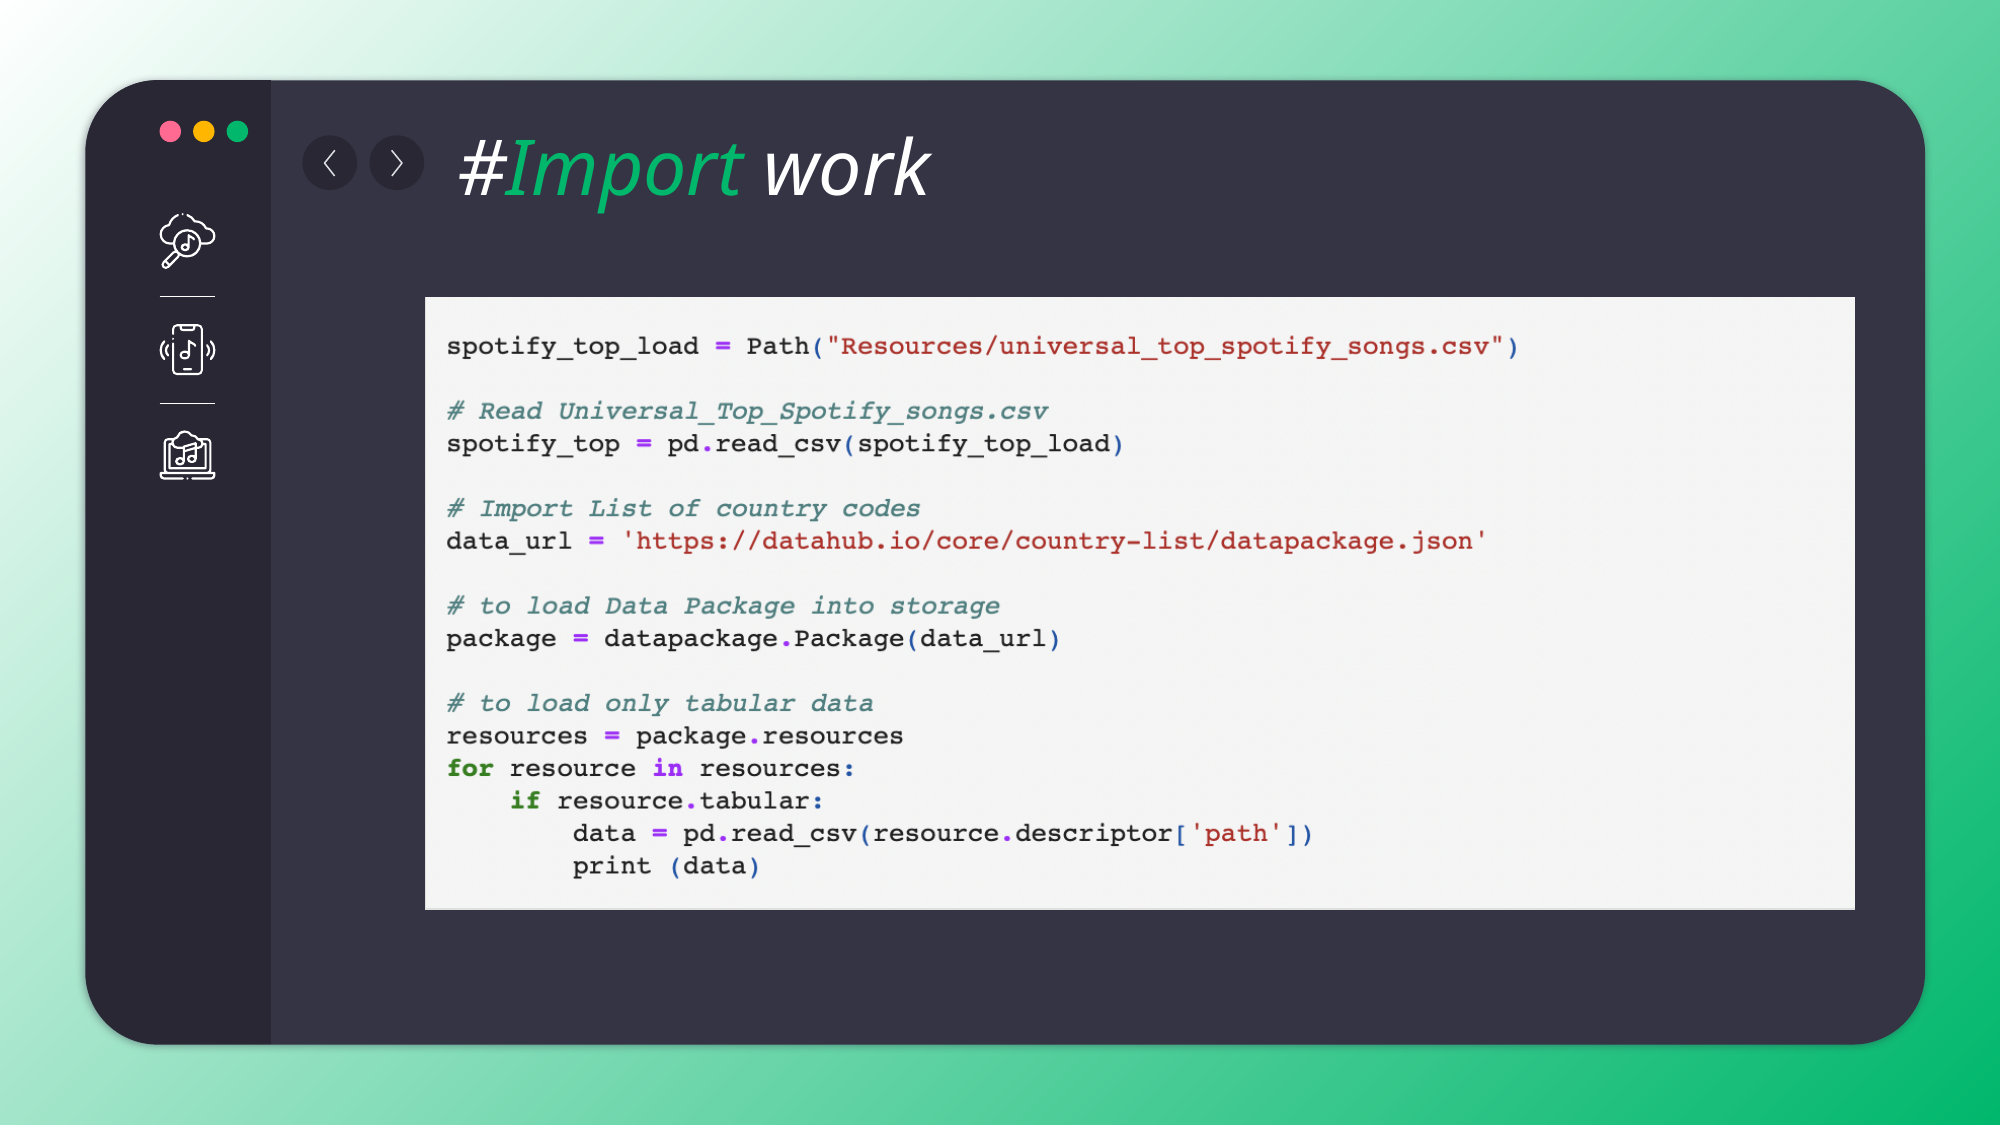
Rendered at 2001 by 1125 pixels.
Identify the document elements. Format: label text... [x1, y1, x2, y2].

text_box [158, 120, 426, 480]
title #Import work [437, 118, 1843, 223]
picture [424, 297, 1855, 910]
